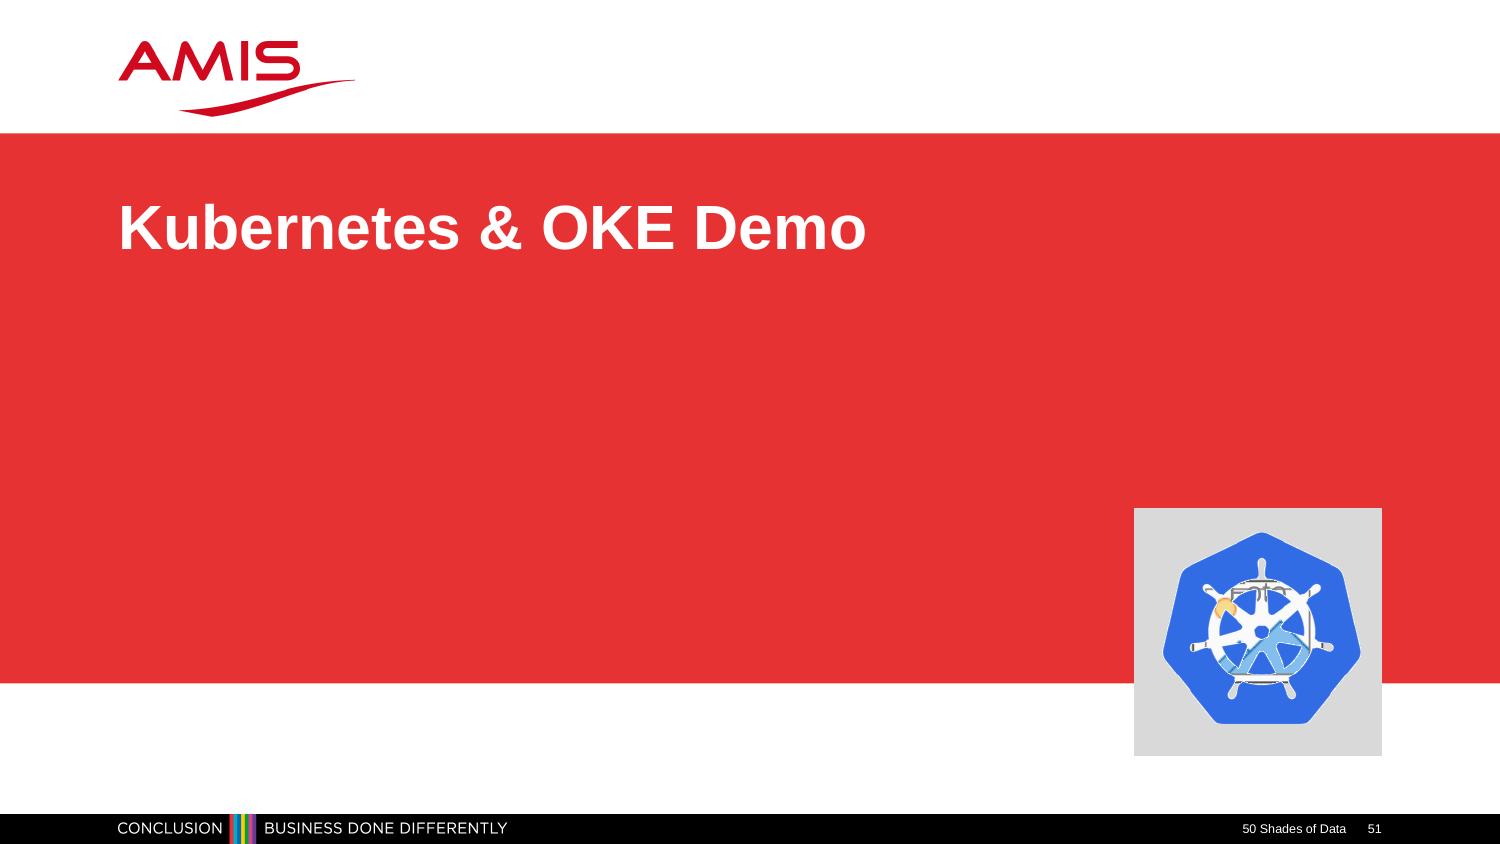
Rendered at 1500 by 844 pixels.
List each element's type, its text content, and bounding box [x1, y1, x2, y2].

title Kubernetes & OKE Demo [118, 183, 1382, 502]
footer 50 Shades of Data [814, 820, 1347, 839]
picture [106, 17, 579, 125]
slide_number 51 [1358, 820, 1382, 839]
picture [0, 814, 236, 844]
picture [1097, 507, 1424, 756]
picture [239, 814, 1500, 844]
